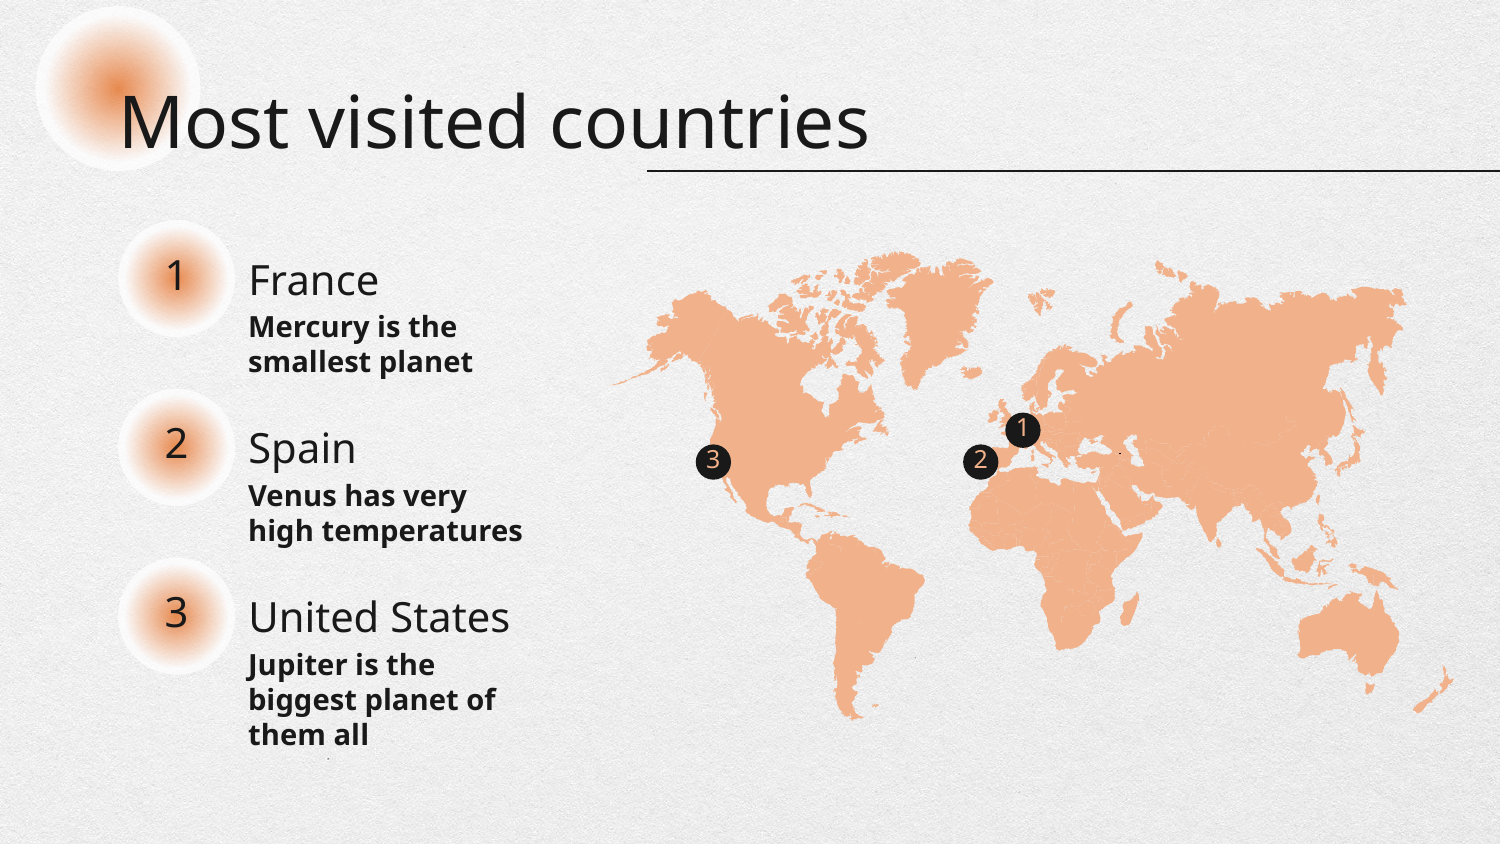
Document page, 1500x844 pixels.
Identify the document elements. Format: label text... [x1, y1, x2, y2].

subtitle Mercury is the smallest planet [233, 308, 549, 384]
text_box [605, 251, 1455, 722]
text_box [118, 557, 236, 675]
subtitle Jupiter is the biggest planet of them all [233, 646, 549, 722]
picture [0, 0, 1500, 844]
title 2 [148, 417, 205, 478]
subtitle Venus has very high temperatures [233, 477, 549, 553]
title Most visited countries [118, 75, 1382, 166]
title United States [233, 586, 549, 646]
text_box [118, 220, 236, 338]
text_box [35, 6, 200, 172]
title France [233, 248, 549, 308]
title Spain [233, 417, 549, 477]
title 1 [148, 248, 205, 309]
text_box [118, 388, 236, 506]
title 3 [148, 586, 205, 647]
